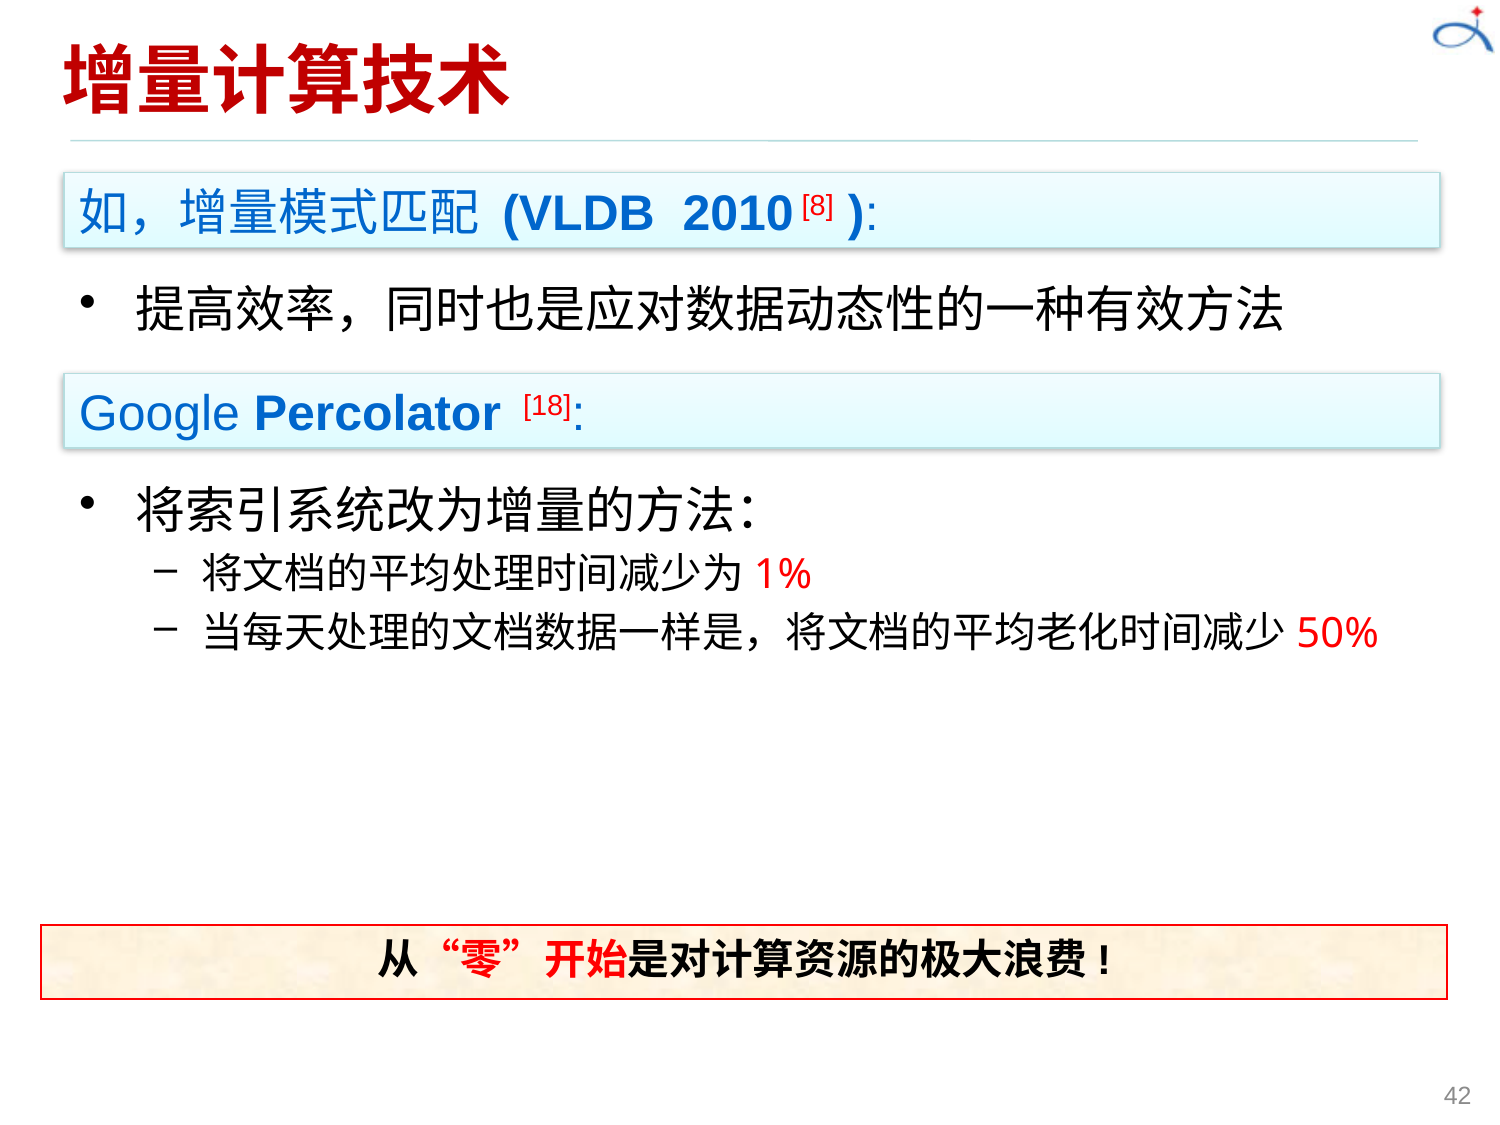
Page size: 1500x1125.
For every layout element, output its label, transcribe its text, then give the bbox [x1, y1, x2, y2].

text_box Google Percolator [18]: [63, 373, 1441, 449]
text_box 从“零”开始是对计算资源的极大浪费! [41, 925, 1447, 1000]
title 增量计算技术 [46, 11, 1419, 143]
text_box 提高效率，同时也是应对数据动态性的一种有效方法 [64, 270, 1459, 409]
picture [1432, 5, 1495, 55]
list 将索引系统改为增量的方法： 将文档的平均处理时间减少为1% 当每天处理的文档数据一样是，将文档的平均老化时间减少50% [63, 470, 1459, 705]
slide_number 42 [1136, 1065, 1487, 1125]
text_box 如，增量模式匹配 (VLDB 2010 [8] ): [63, 172, 1441, 248]
